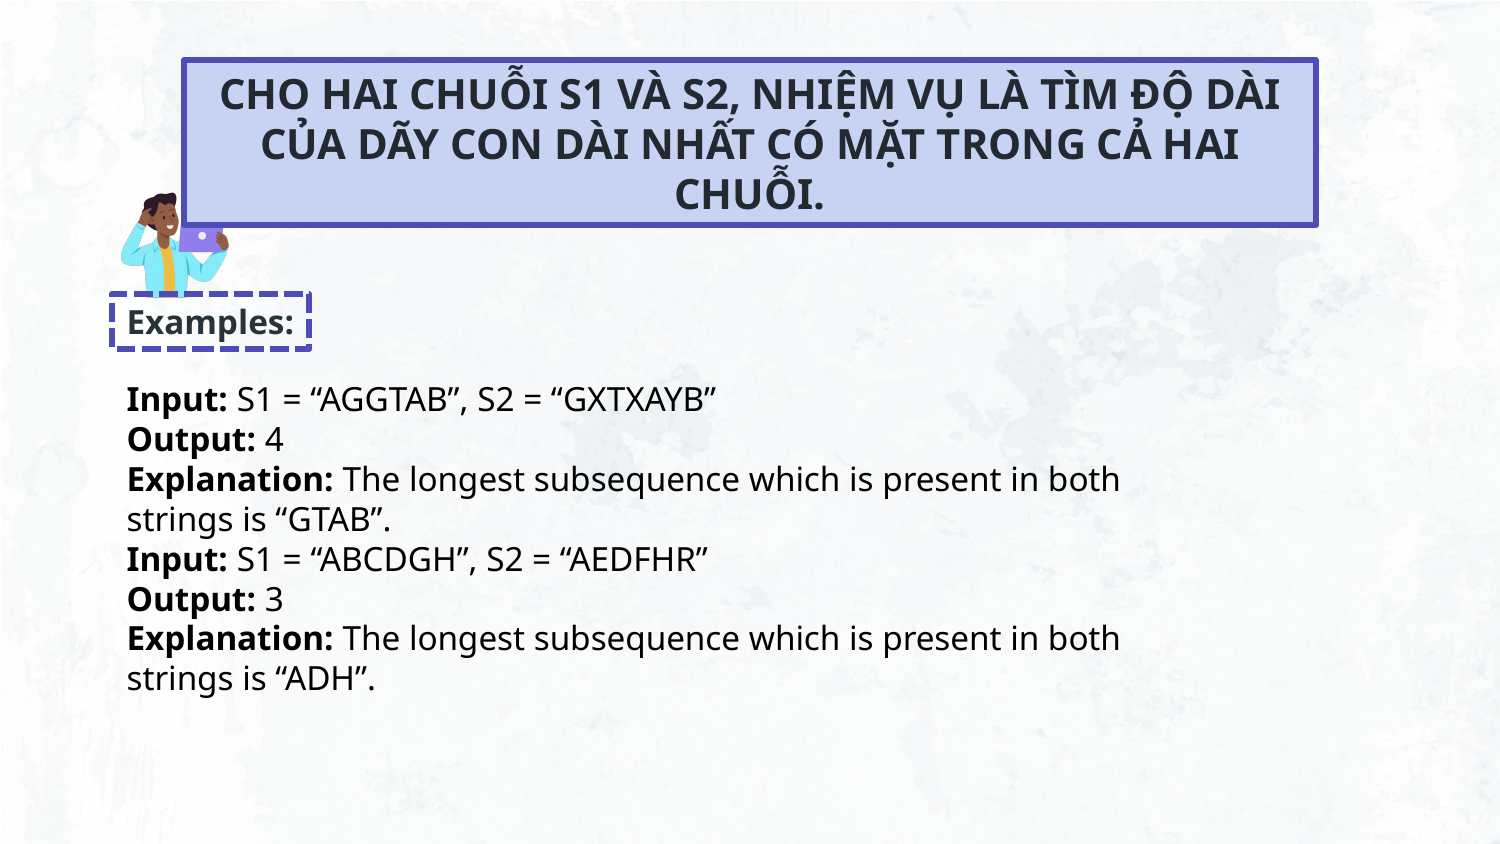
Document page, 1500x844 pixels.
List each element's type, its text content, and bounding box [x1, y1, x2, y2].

text_box Examples: [111, 294, 310, 349]
text_box CHO HAI CHUỖI S1 VÀ S2, NHIỆM VỤ LÀ TÌM ĐỘ DÀI CỦA DÃY CON DÀI NHẤT CÓ MẶT TRONG CẢ HAI CHUỖI. [183, 60, 1316, 226]
picture [2, 2, 1500, 844]
text_box Input: S1 = “AGGTAB”, S2 = “GXTXAYB” Output: 4 Explanation: The longest subsequence which is present in both strings is “GTAB”. Input: S1 = “ABCDGH”, S2 = “AEDFHR” Output: 3 Explanation: The longest subsequence which is present in both strings is “ADH”. [111, 370, 1244, 705]
